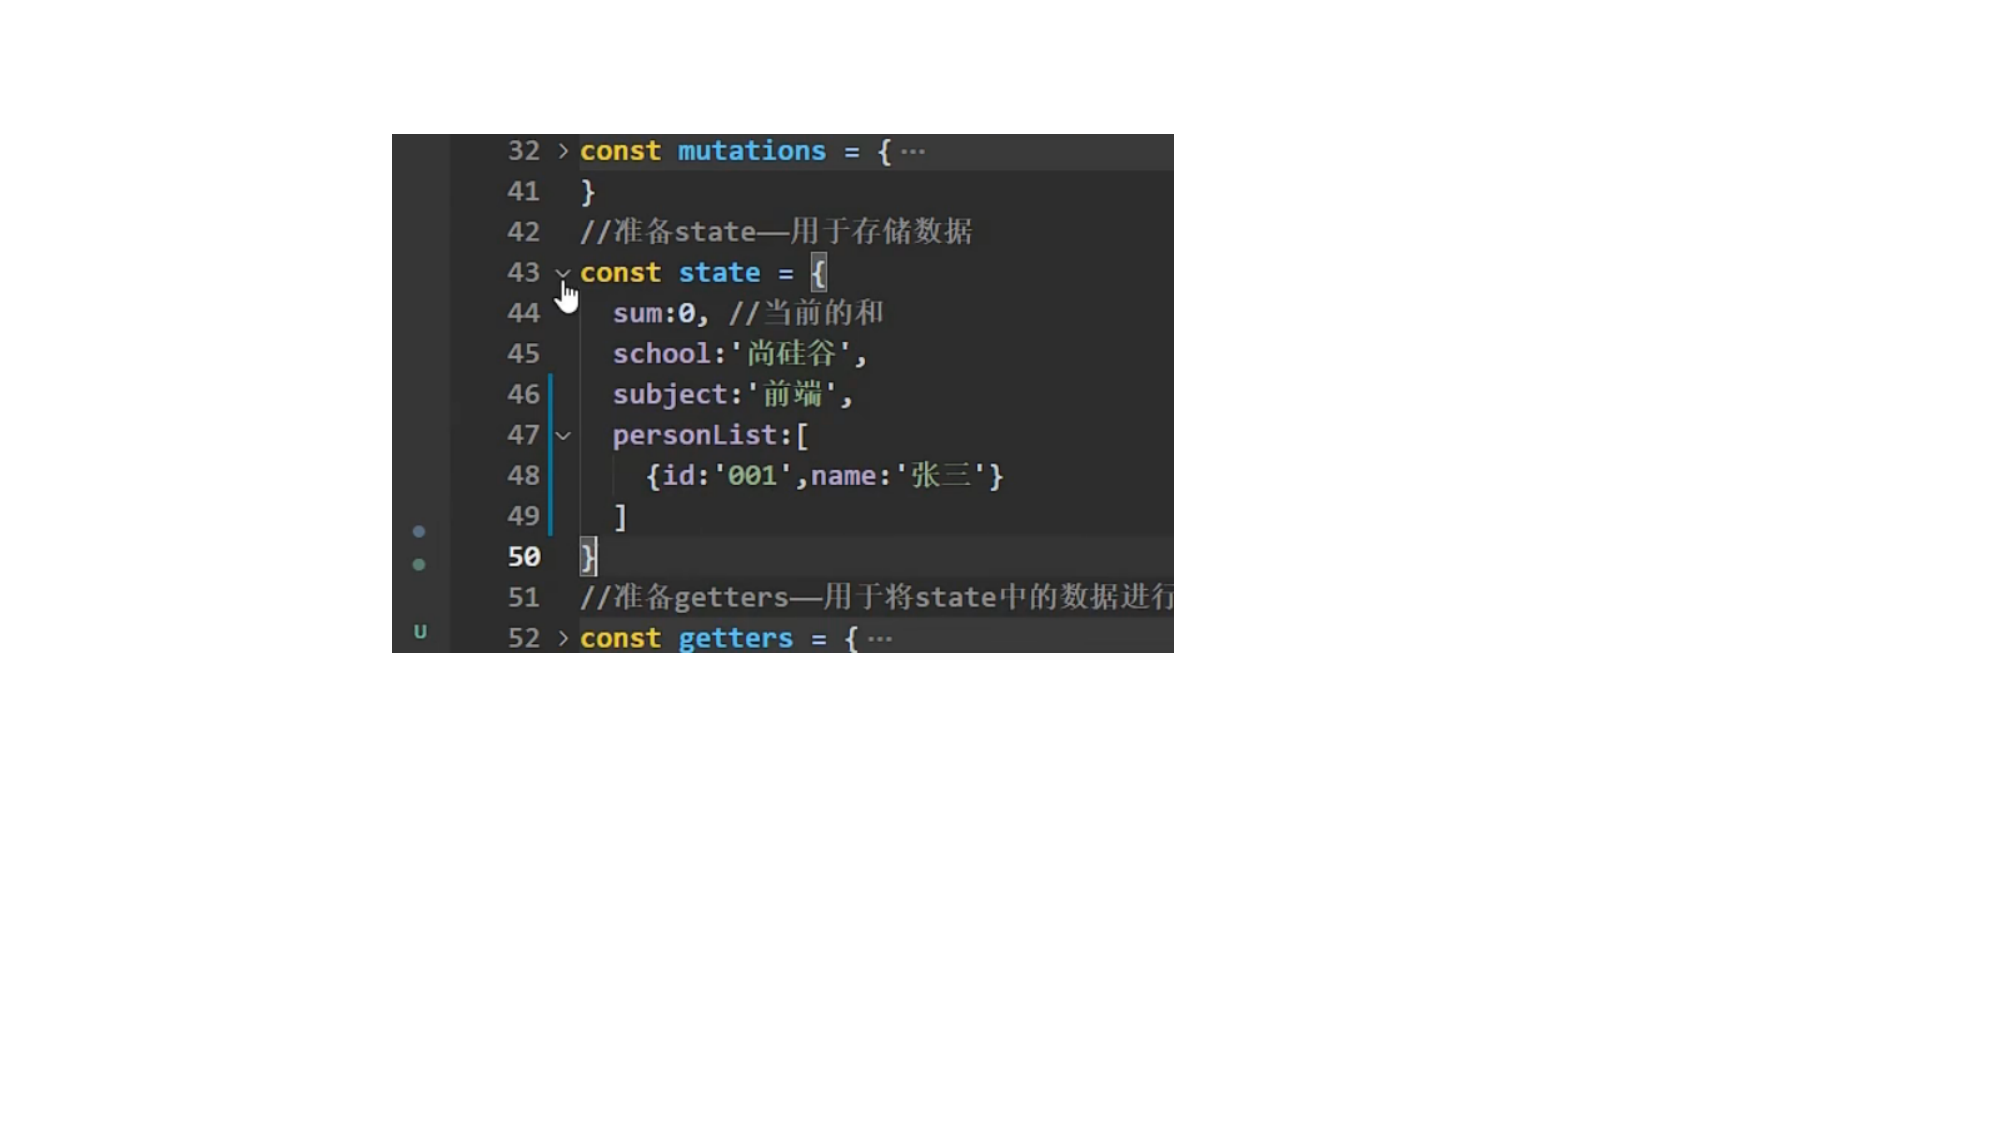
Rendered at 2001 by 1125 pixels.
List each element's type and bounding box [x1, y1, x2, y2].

picture [392, 134, 1174, 653]
